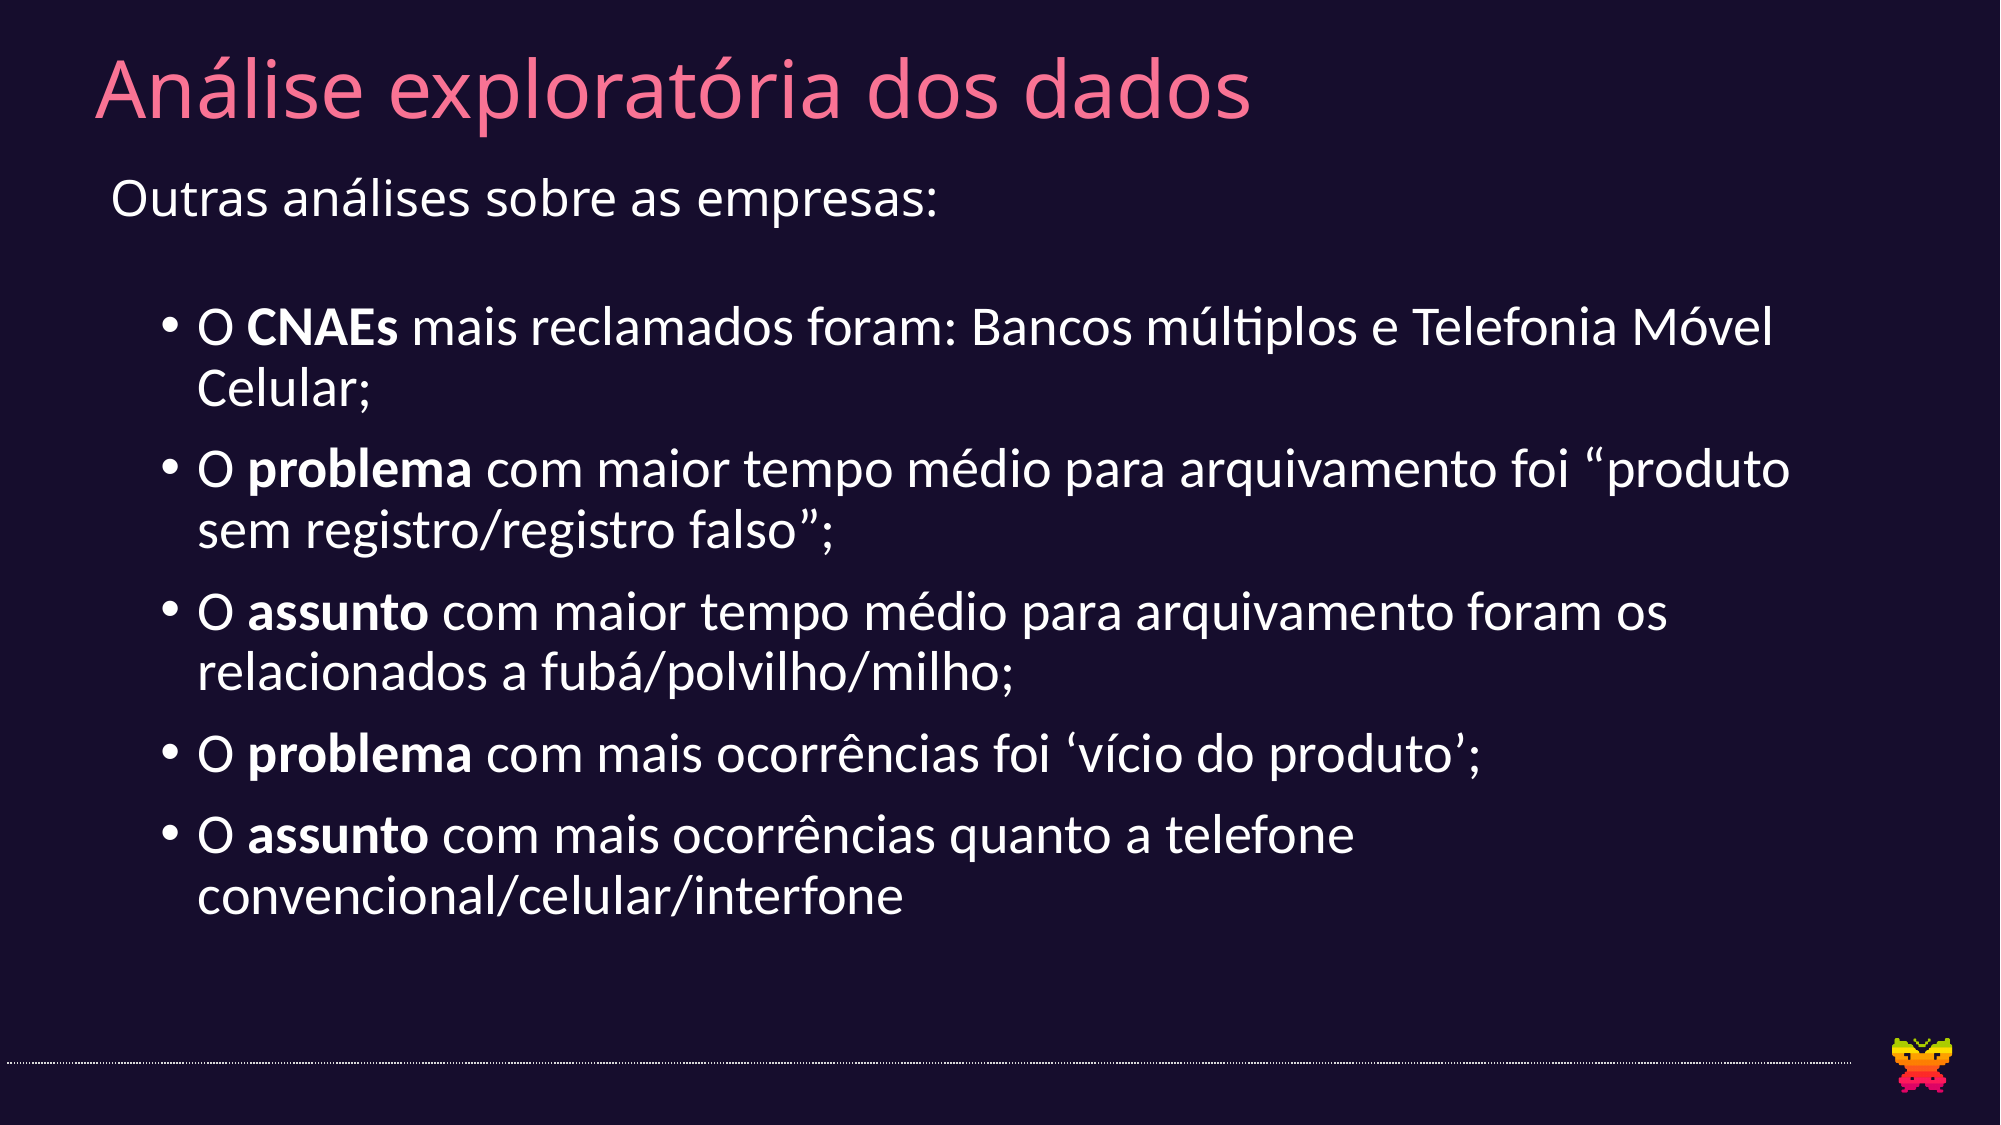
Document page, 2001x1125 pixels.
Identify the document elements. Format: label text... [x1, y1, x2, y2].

text_box O CNAEs mais reclamados foram: Bancos múltiplos e Telefonia Móvel Celular; O problema com maior tempo médio para arquivamento foi “produto sem registro/registro falso”; O assunto com maior tempo médio para arquivamento foram os relacionados a fubá/polvilho/milho; O problema com mais ocorrências foi ‘vício do produto’; O assunto com mais ocorrências quanto a telefone convencional/celular/interfone [145, 289, 1813, 953]
text_box Outras análises sobre as empresas: [95, 159, 1974, 234]
picture [1892, 1034, 1956, 1093]
title Análise exploratória dos dados [95, 49, 1853, 138]
